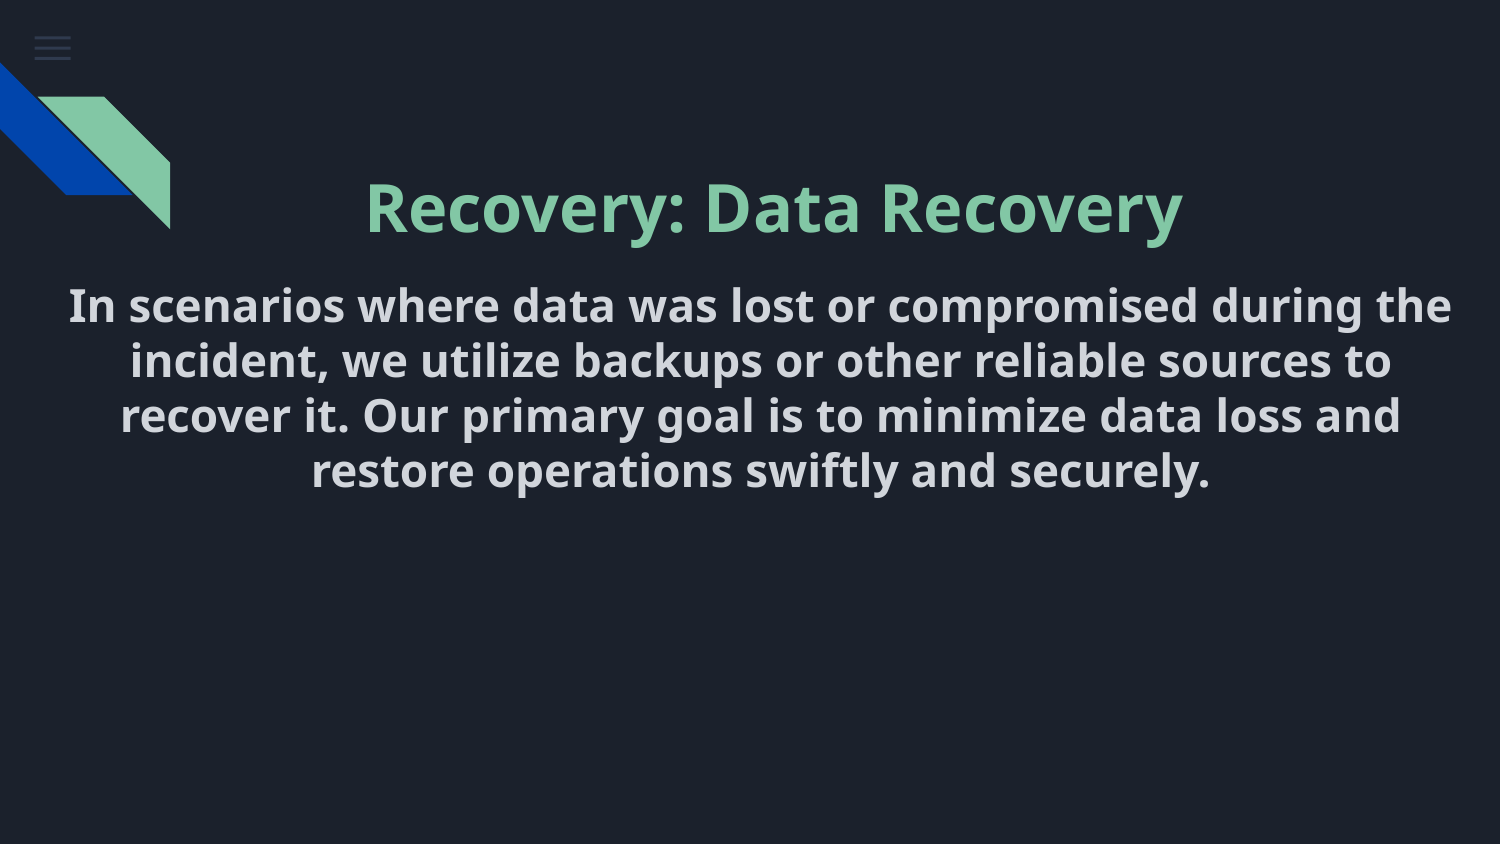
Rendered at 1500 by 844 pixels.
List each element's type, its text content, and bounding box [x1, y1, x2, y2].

title Recovery: Data Recovery [119, 150, 1429, 261]
text_box In scenarios where data was lost or compromised during the incident, we utilize backups or other reliable sources to recover it. Our primary goal is to minimize data loss and restore operations swiftly and securely. [0, 261, 1474, 512]
